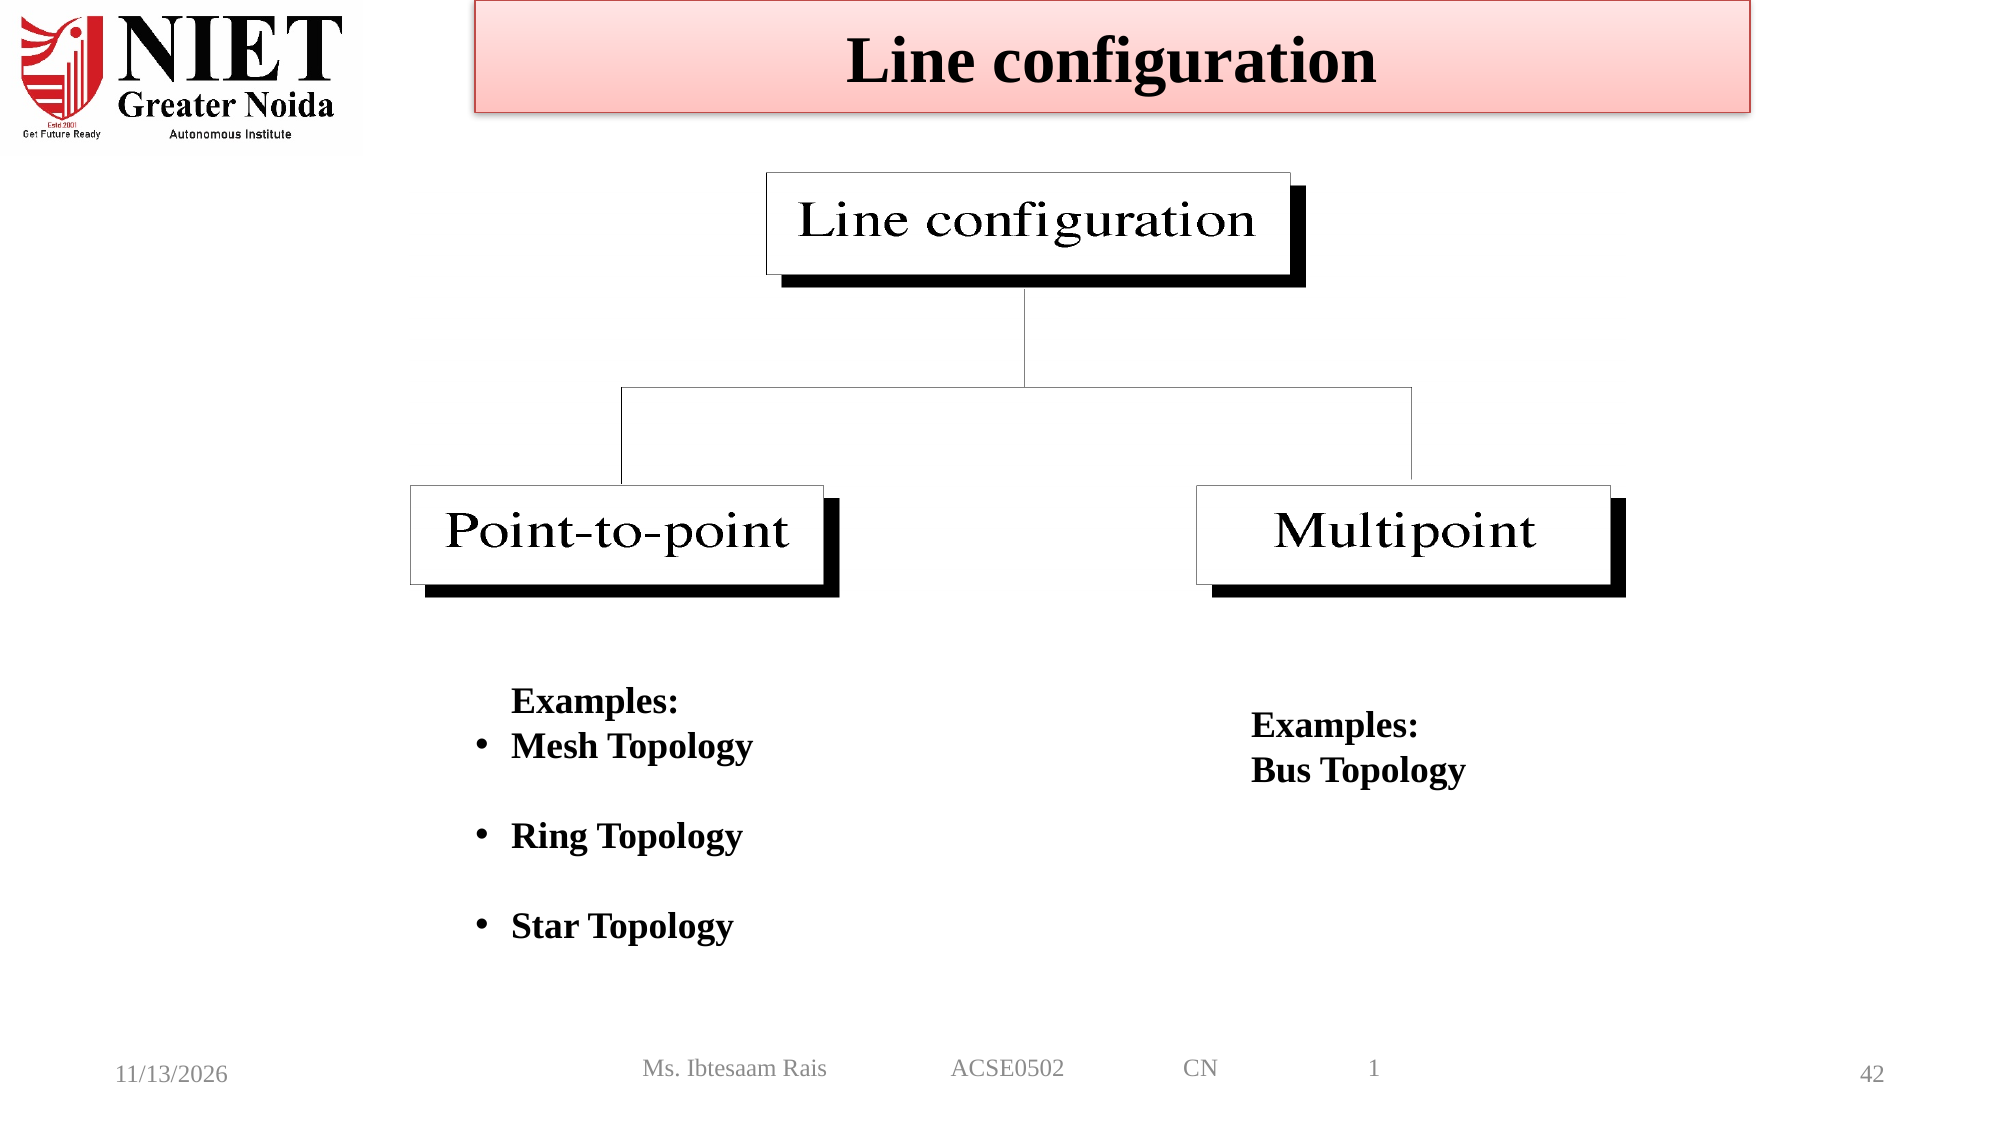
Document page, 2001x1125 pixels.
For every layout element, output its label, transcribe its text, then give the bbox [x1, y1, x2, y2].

picture [0, 0, 363, 156]
footer Ms. Ibtesaam Rais ACSE0502 CN 1 [531, 1042, 1493, 1090]
picture [409, 172, 1627, 599]
slide_number 42 [1433, 1042, 1900, 1103]
text_box Examples: Mesh Topology Ring Topology Star Topology [421, 668, 882, 954]
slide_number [99, 1042, 567, 1103]
text_box Examples: Bus Topology [1236, 692, 1638, 798]
text_box Line configuration [474, 0, 1751, 113]
